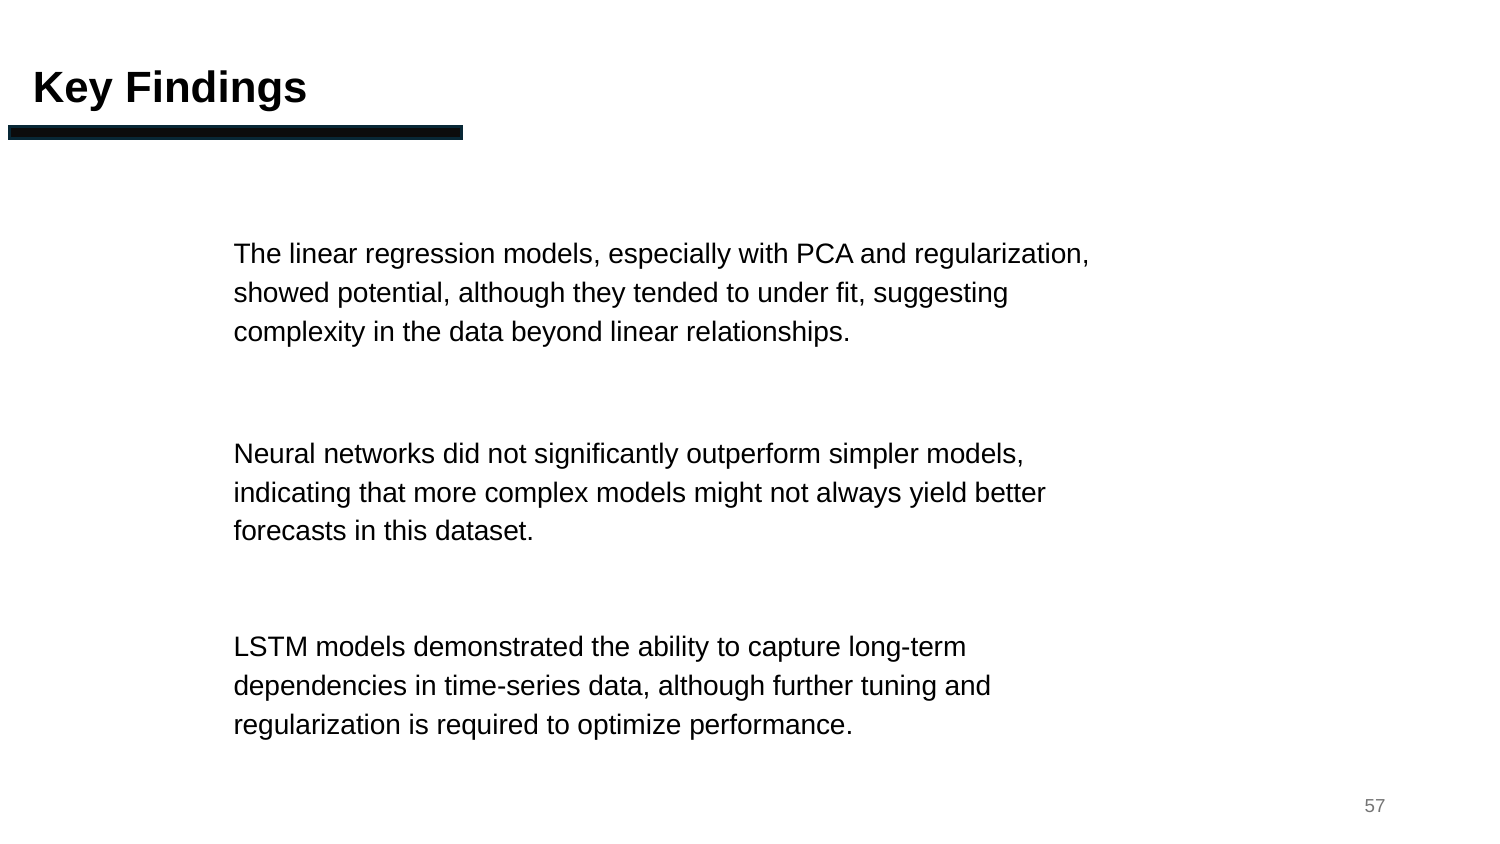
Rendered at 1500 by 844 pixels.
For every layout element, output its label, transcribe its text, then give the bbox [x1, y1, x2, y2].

text_box LSTM models demonstrated the ability to capture long-term dependencies in time-series data, although further tuning and regularization is required to optimize performance. [222, 617, 1137, 781]
text_box [9, 126, 462, 139]
text_box The linear regression models, especially with PCA and regularization, showed potential, although they tended to under fit, suggesting complexity in the data beyond linear relationships. [222, 224, 1137, 388]
text_box Key Findings [21, 52, 474, 117]
text_box Neural networks did not significantly outperform simpler models, indicating that more complex models might not always yield better forecasts in this dataset. [222, 424, 1137, 588]
slide_number 57 [1059, 782, 1397, 827]
